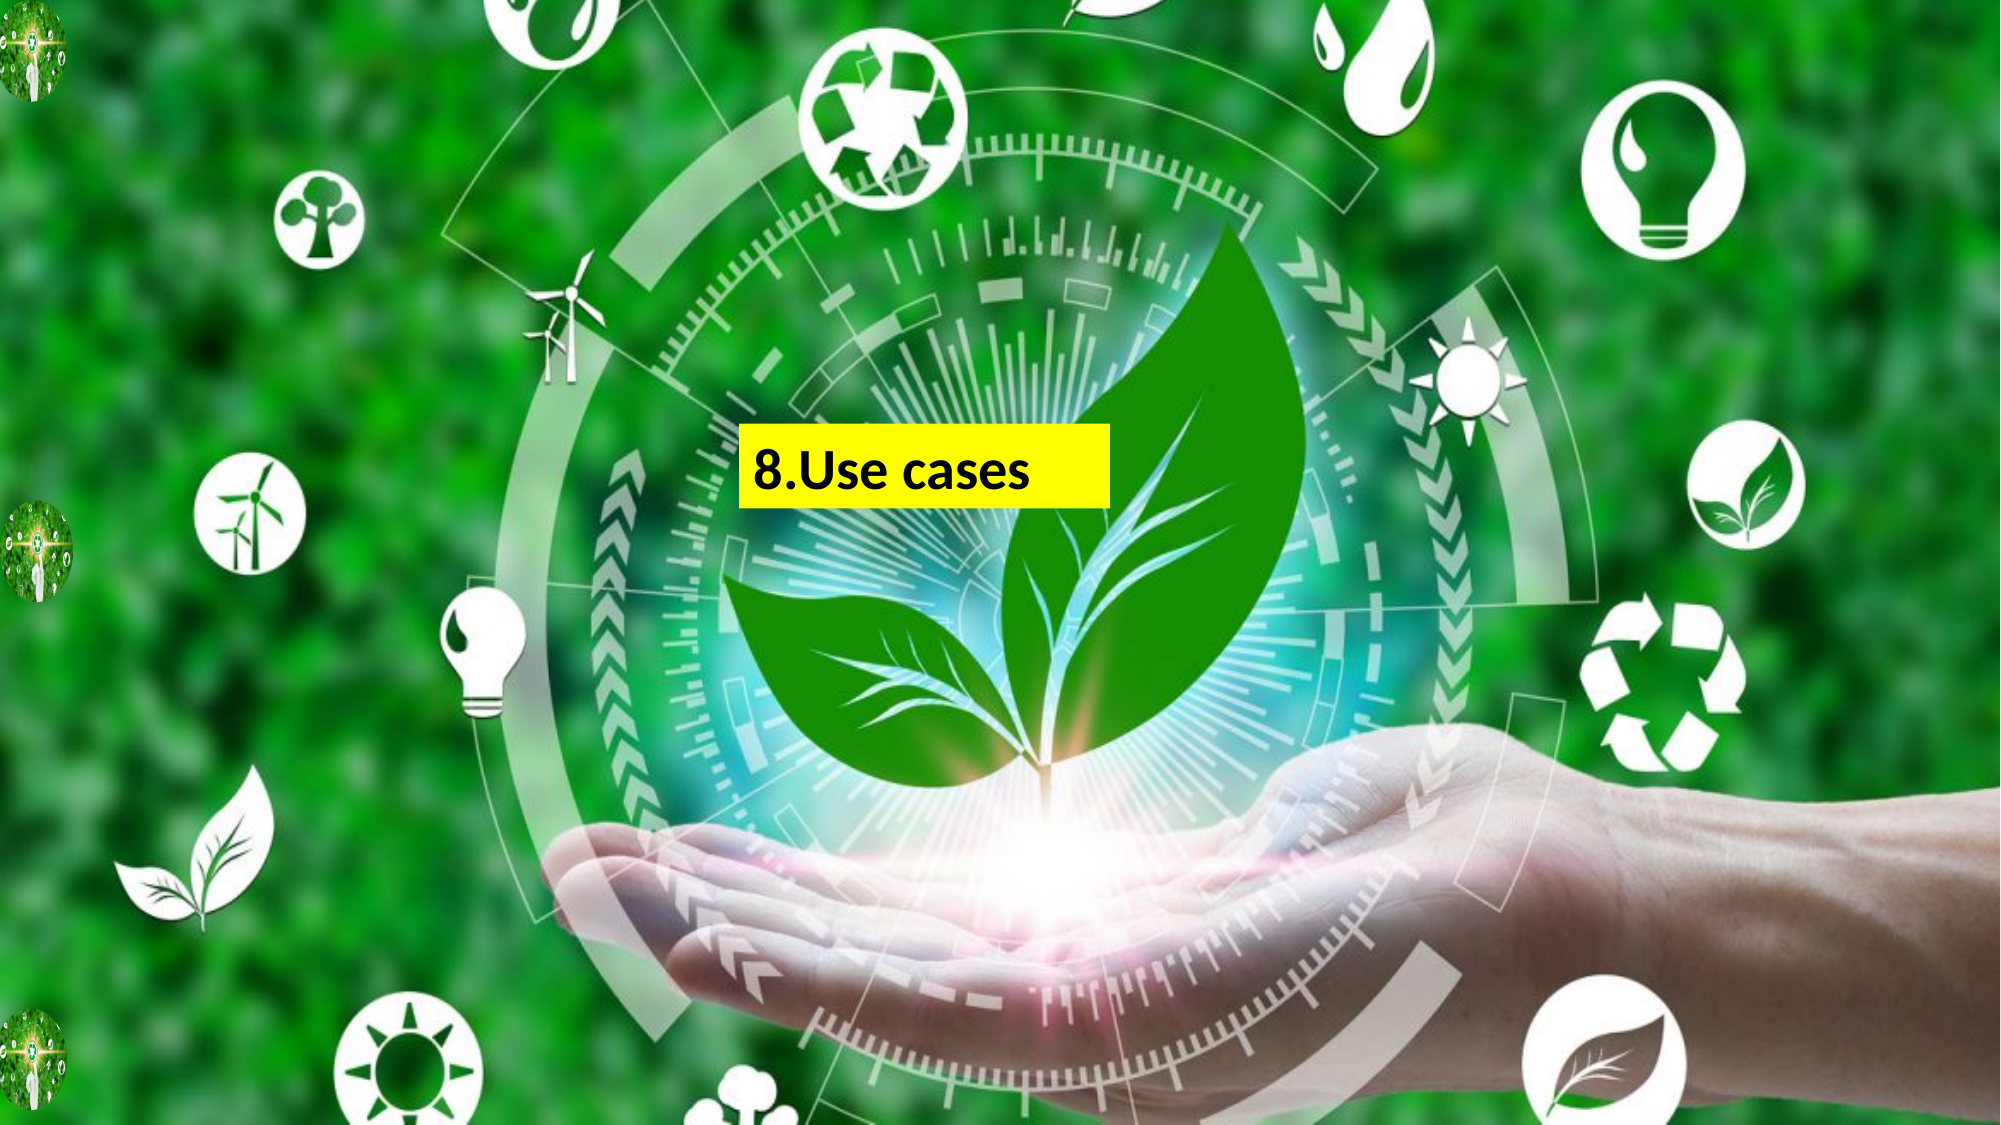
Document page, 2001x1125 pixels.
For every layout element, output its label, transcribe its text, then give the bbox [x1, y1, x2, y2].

text_box 8.Use cases [739, 423, 1110, 509]
picture [0, 0, 2001, 1125]
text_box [0, 0, 73, 1111]
